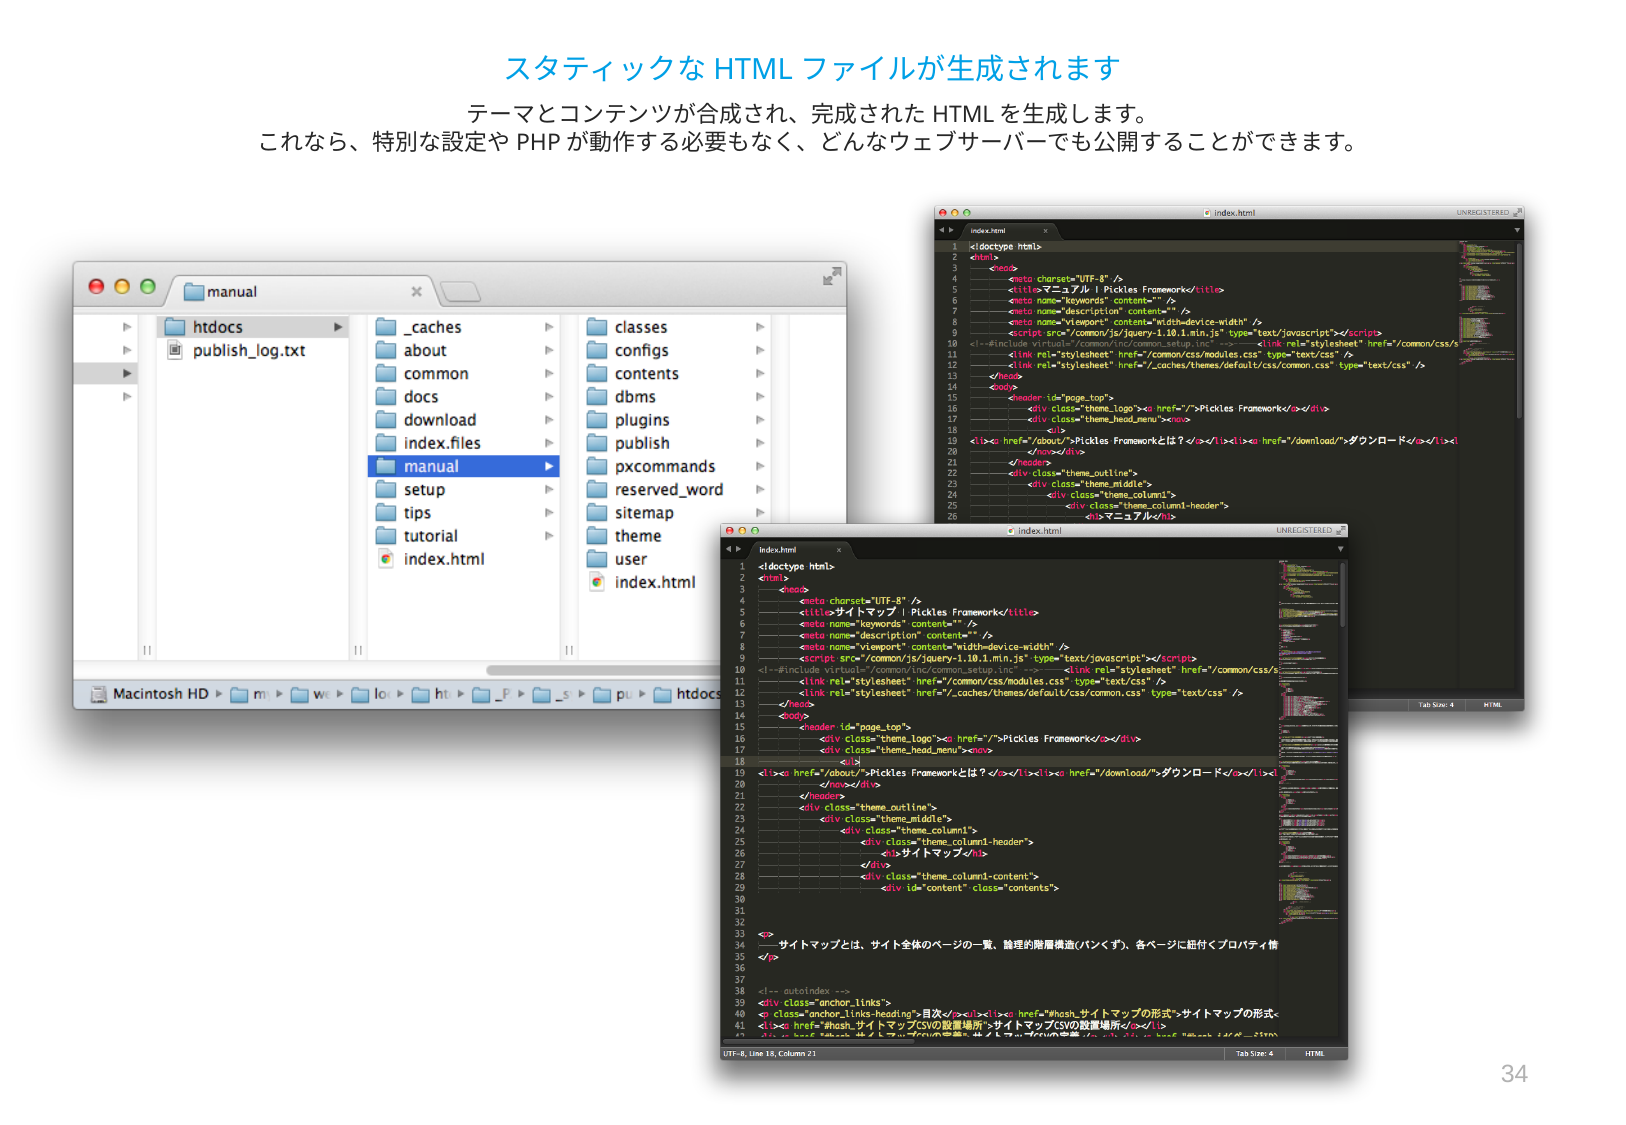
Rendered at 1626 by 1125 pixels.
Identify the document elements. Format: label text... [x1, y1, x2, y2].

picture [0, 185, 1558, 1110]
slide_number 33 [1389, 1042, 1544, 1103]
title スタティックなHTMLファイルが生成されます [19, 38, 1606, 98]
text_box テーマとコンテンツが合成され、完成されたHTMLを生成します。 これなら、特別な設定やPHPが動作する必要もなく、どんなウェブサーバーでも公開することができます。 [242, 92, 1383, 163]
